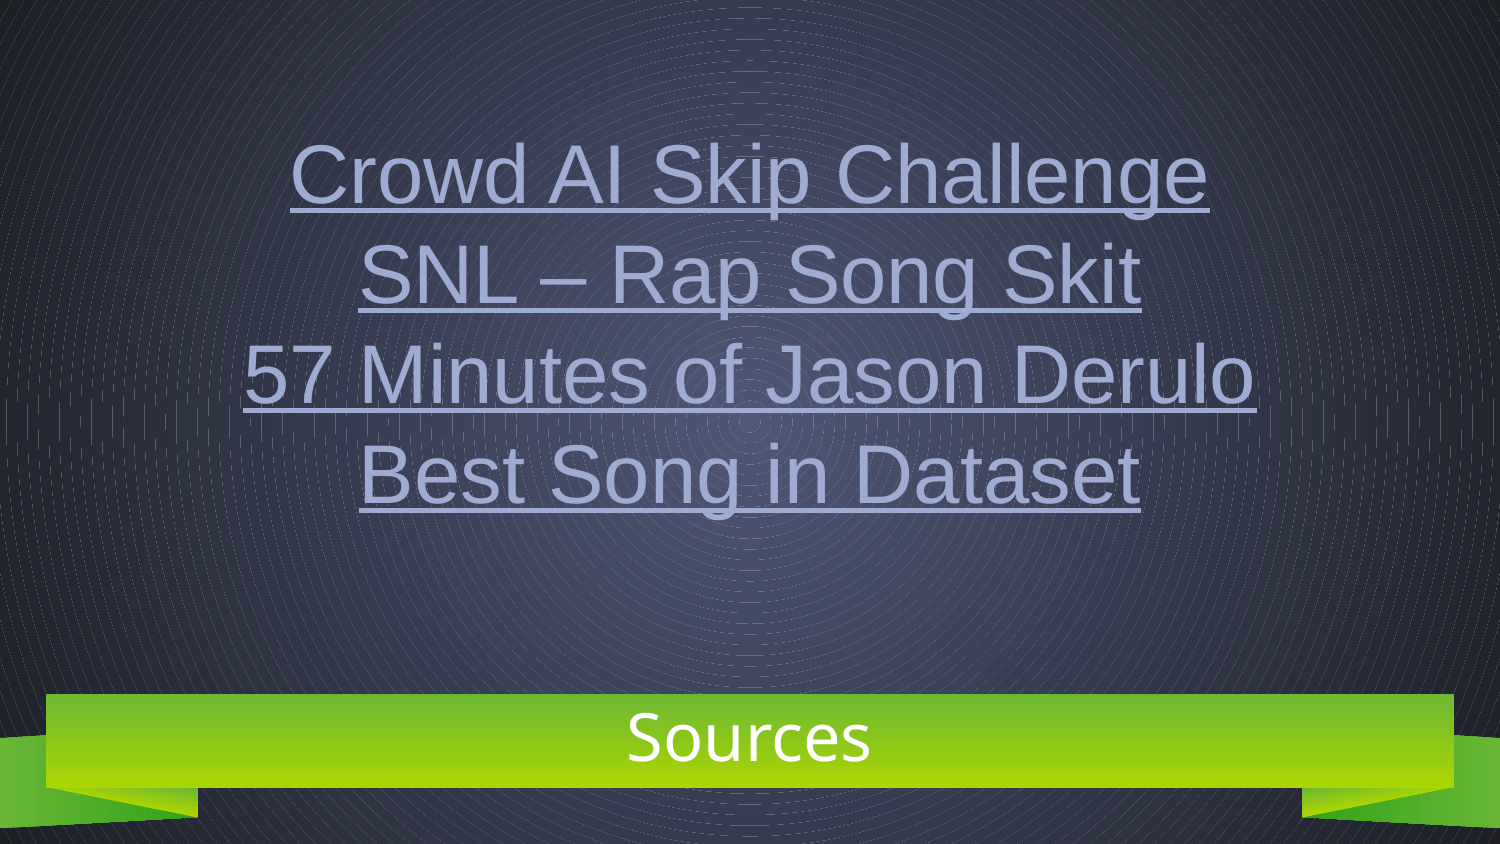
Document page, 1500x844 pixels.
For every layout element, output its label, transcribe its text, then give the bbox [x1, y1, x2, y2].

text_box Crowd AI Skip Challenge SNL – Rap Song Skit 57 Minutes of Jason Derulo Best Song in Dataset [0, 113, 1500, 528]
text_box Sources [42, 687, 1457, 782]
